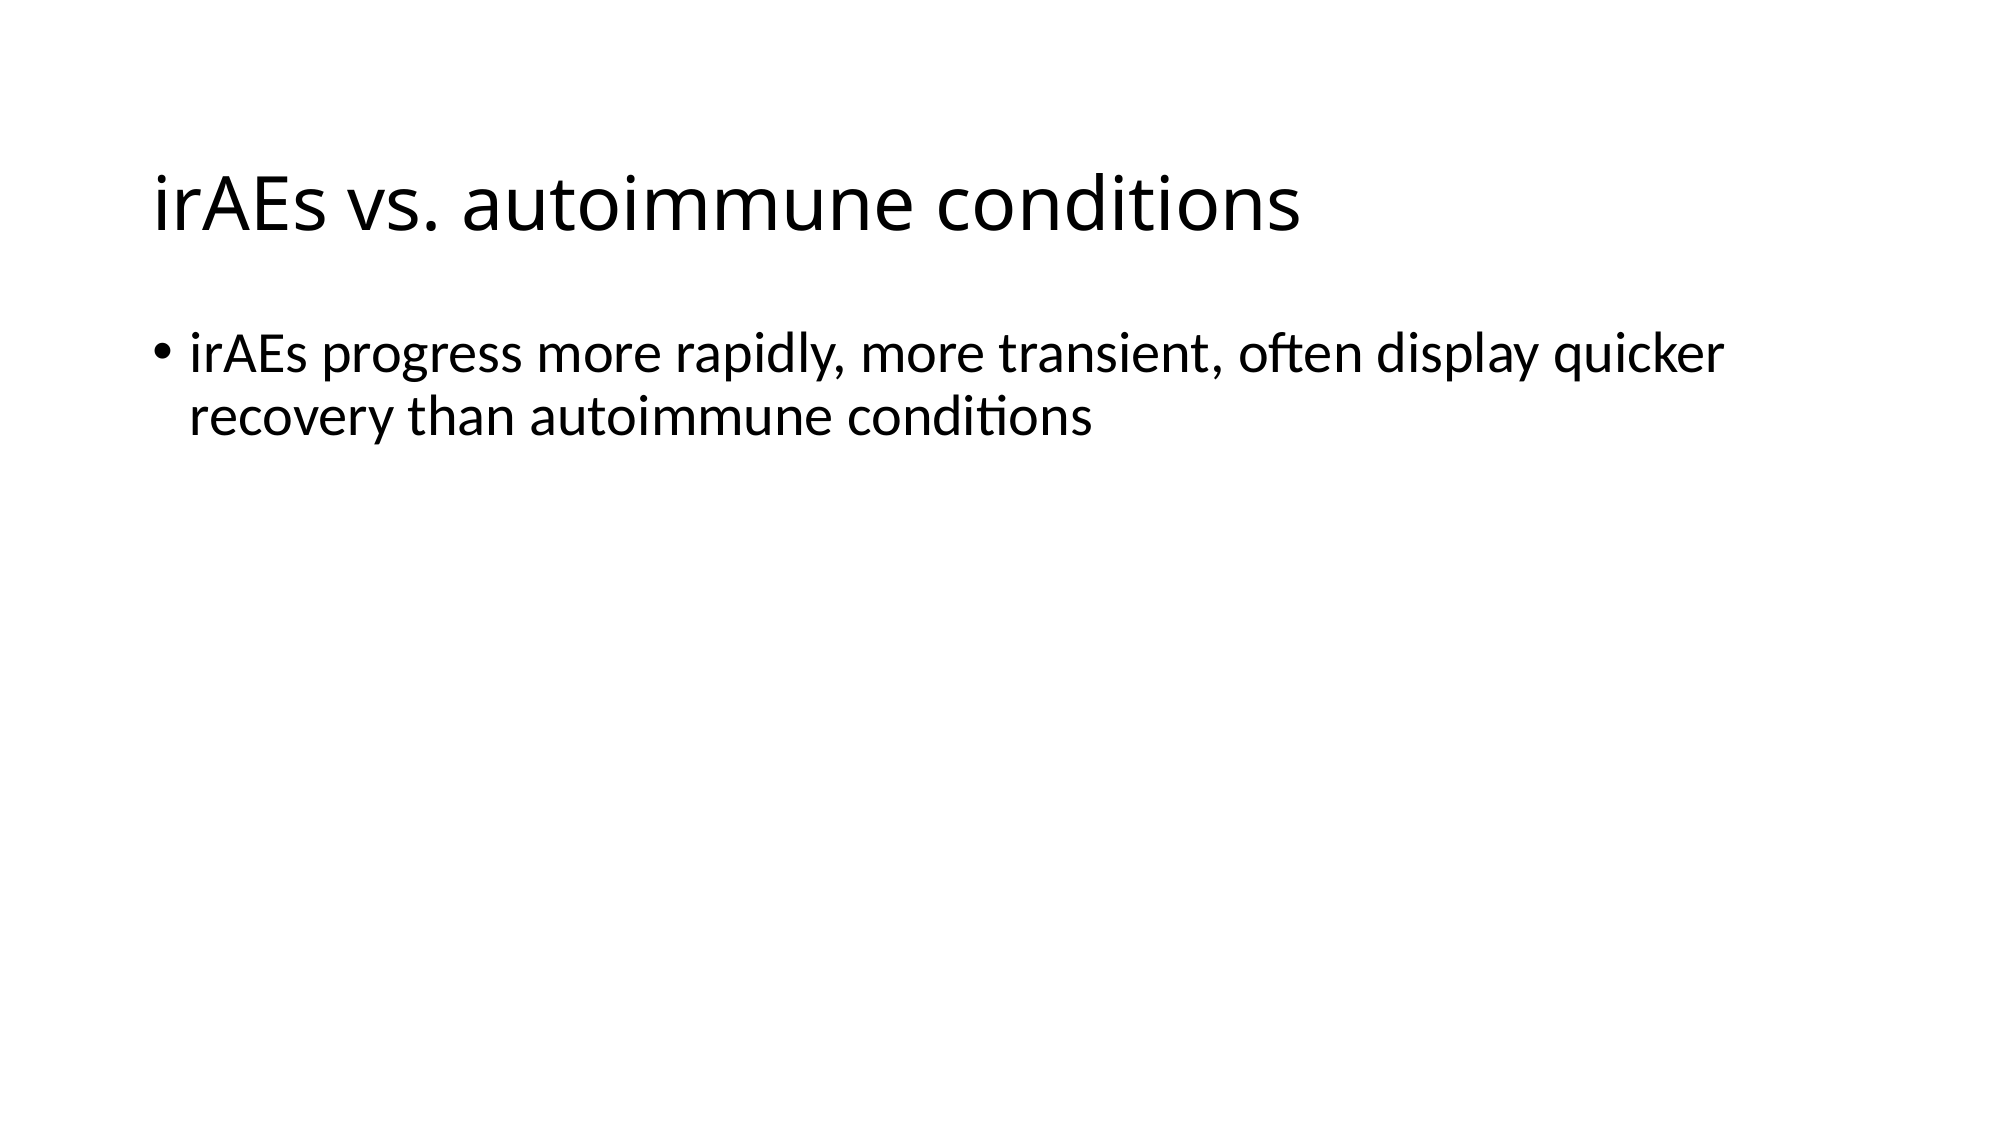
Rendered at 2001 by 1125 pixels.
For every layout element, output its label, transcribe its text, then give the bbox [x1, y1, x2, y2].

title irAEs vs. autoimmune conditions [137, 97, 1863, 314]
list irAEs progress more rapidly, more transient, often display quicker recovery than autoimmune conditions [137, 314, 1863, 1074]
